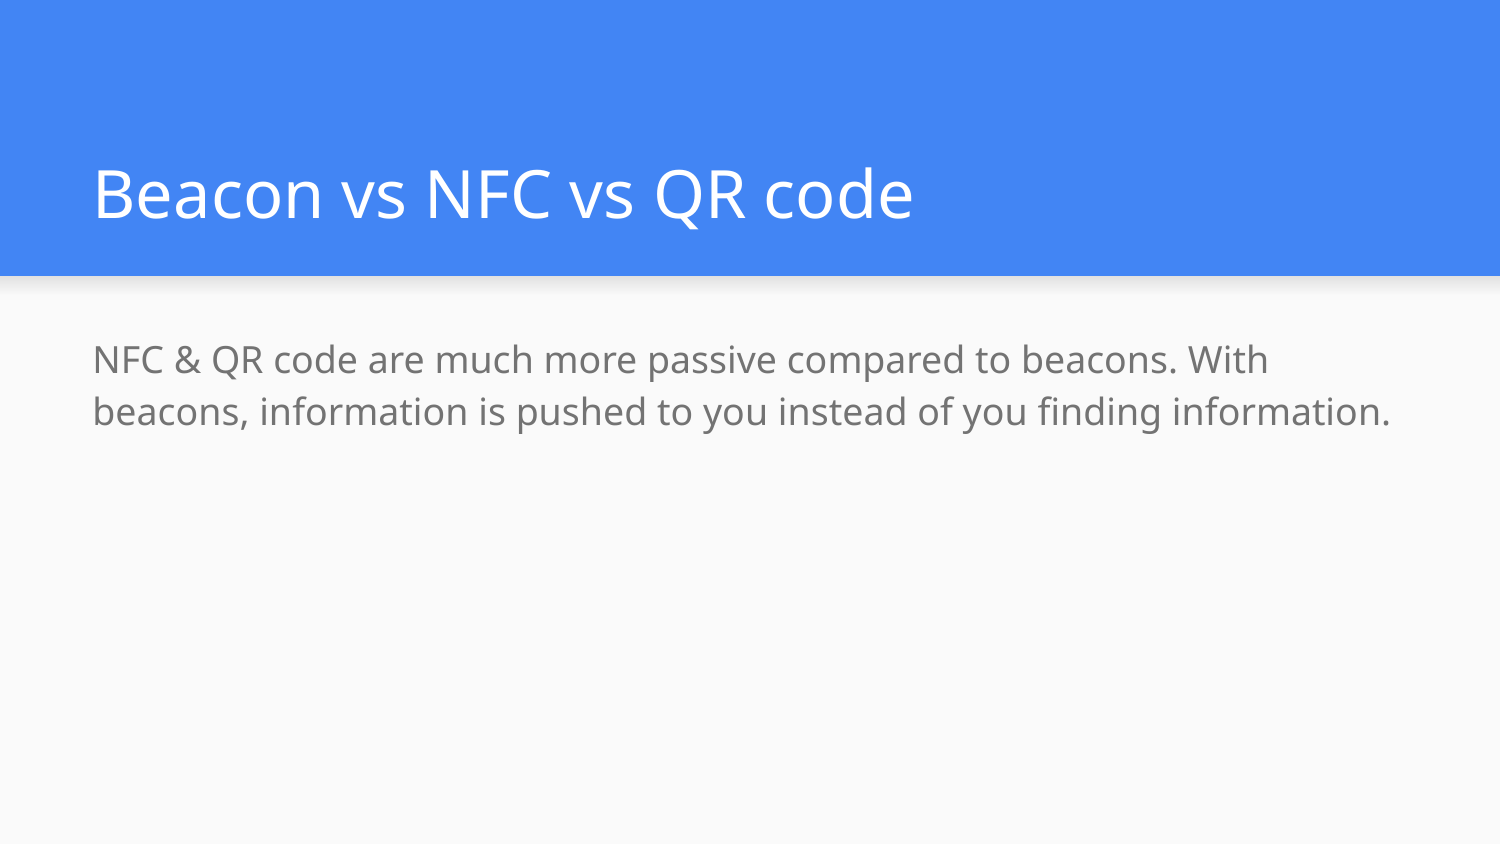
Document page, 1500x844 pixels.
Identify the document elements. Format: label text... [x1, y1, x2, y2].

list NFC & QR code are much more passive compared to beacons. With beacons, information is pushed to you instead of you finding information. [77, 314, 1427, 760]
title Beacon vs NFC vs QR code [77, 121, 1427, 248]
